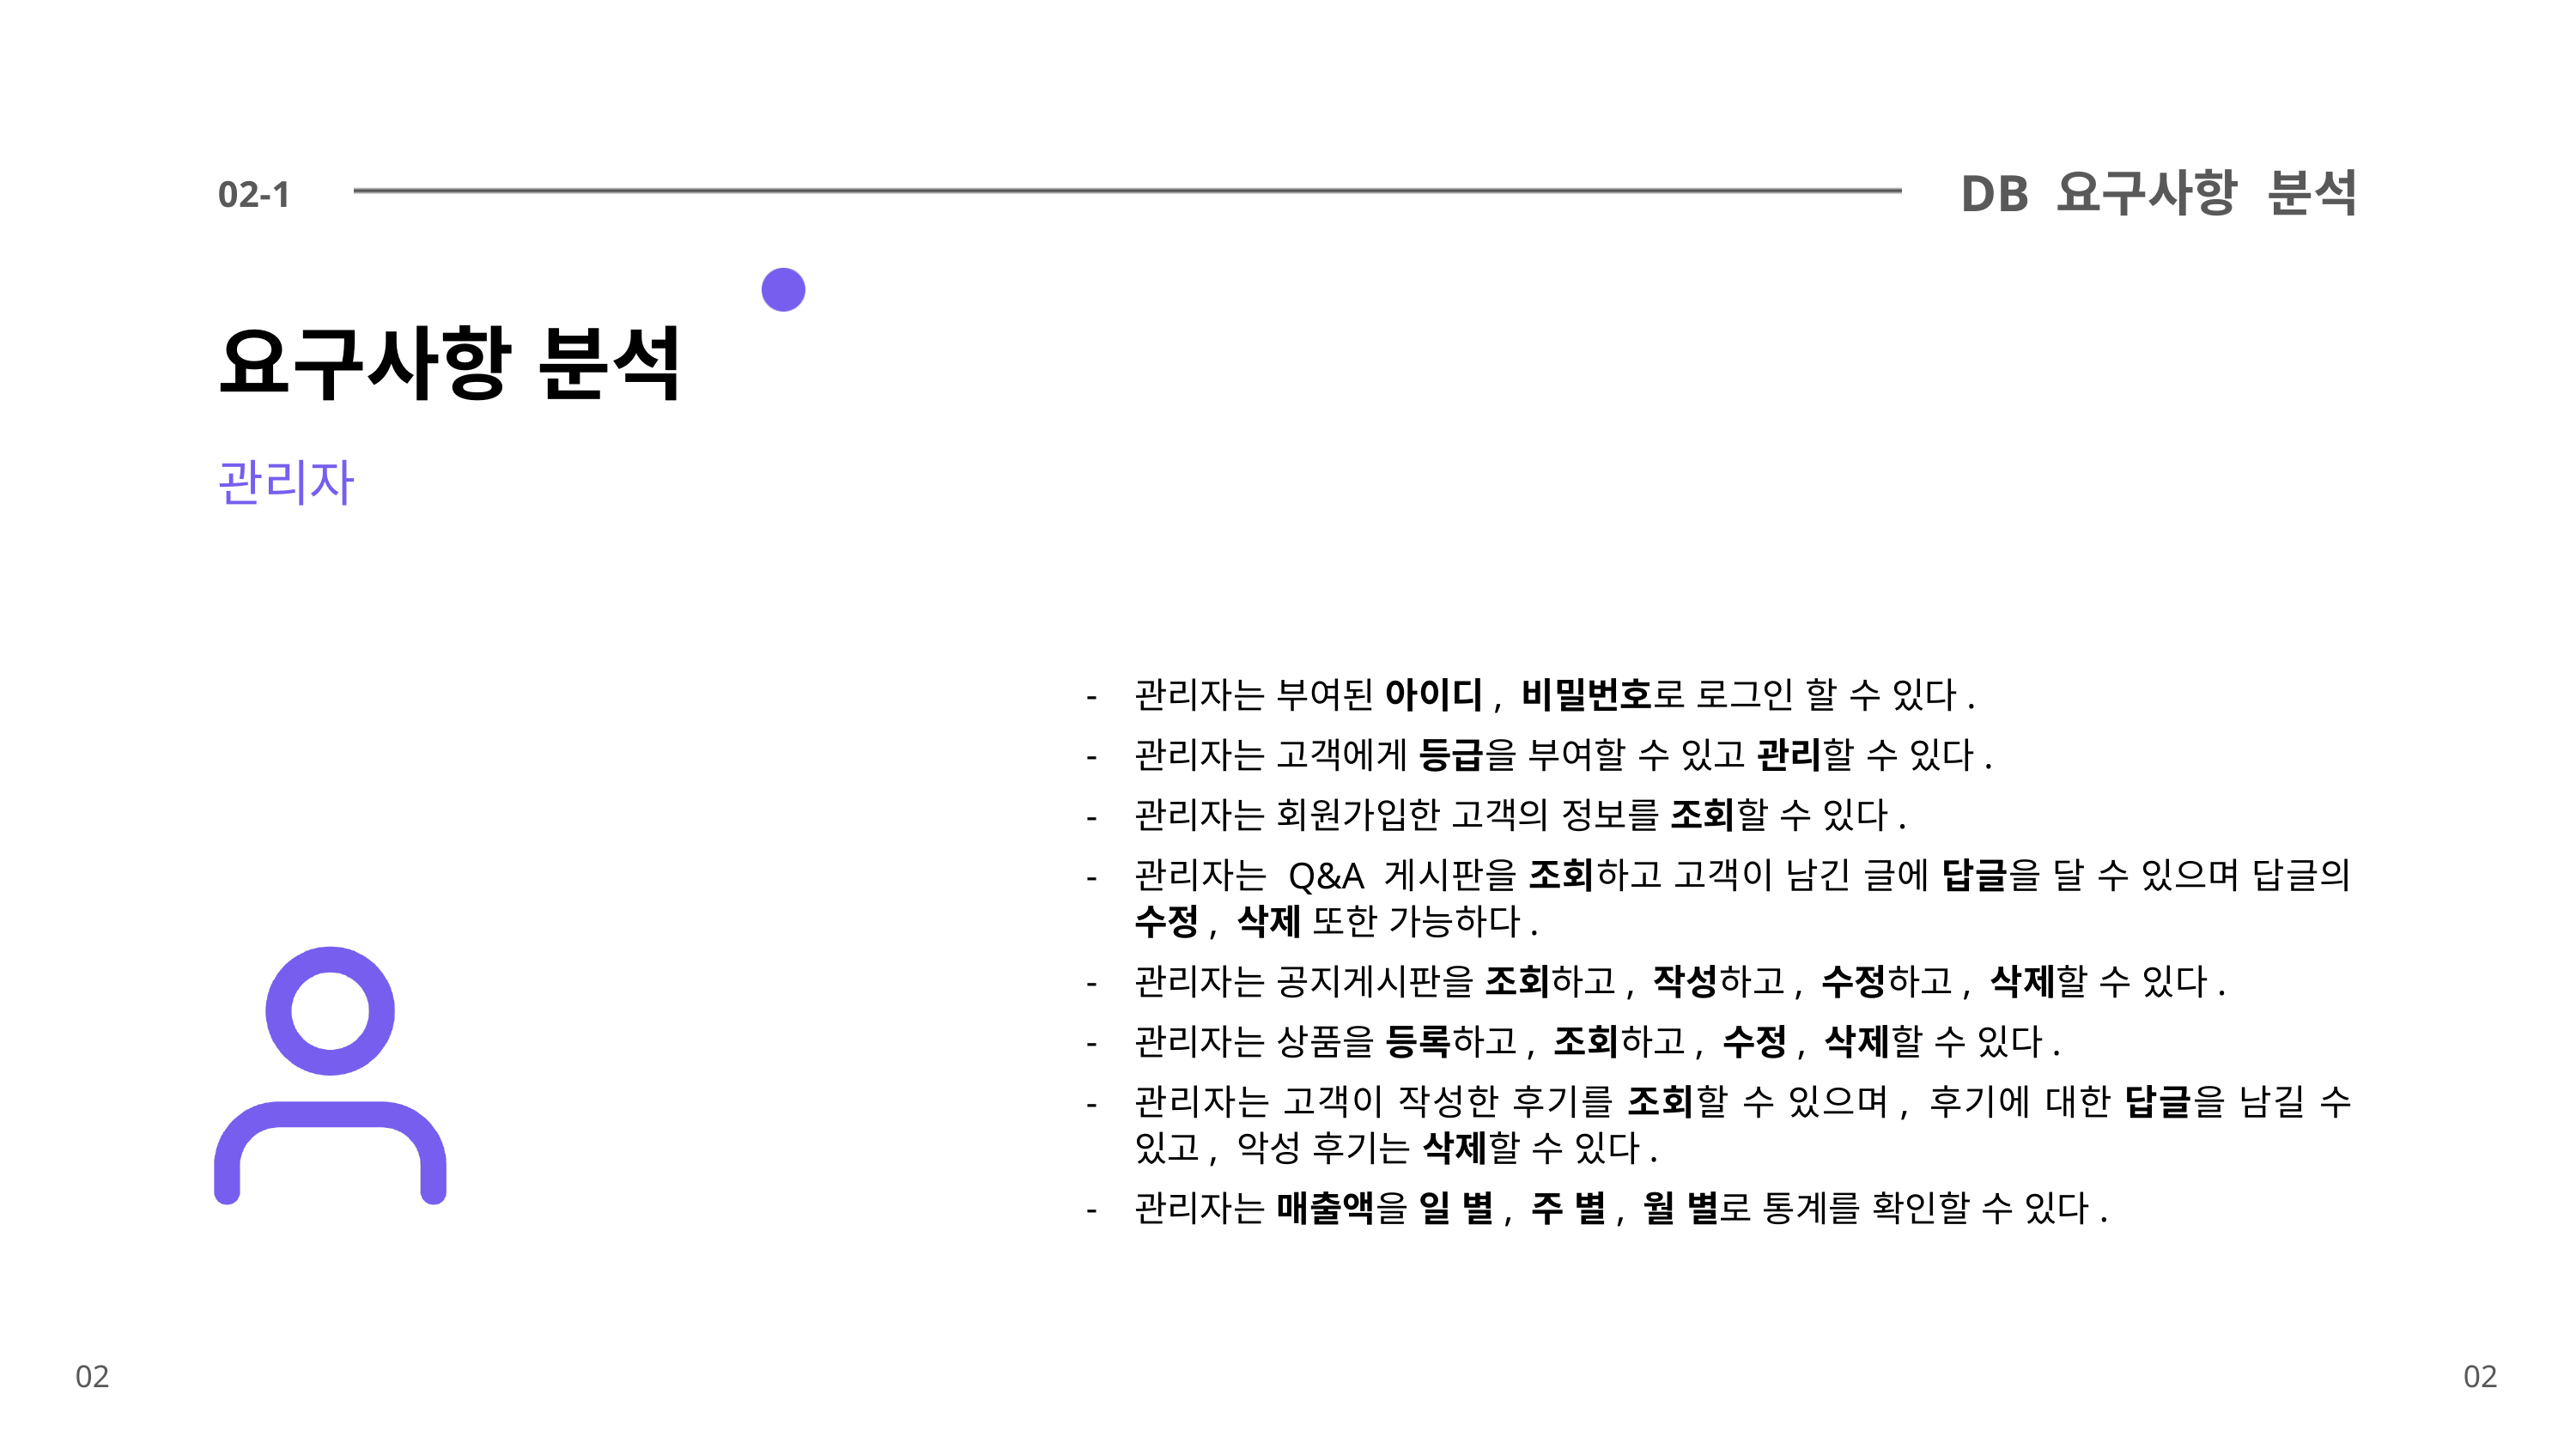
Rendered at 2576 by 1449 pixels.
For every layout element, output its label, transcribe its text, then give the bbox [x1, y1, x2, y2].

picture [161, 927, 488, 1225]
text_box 요구사항 분석 [205, 306, 1030, 416]
text_box 관리자 [205, 445, 569, 518]
text_box 관리자는 부여된 아이디, 비밀번호로 로그인 할 수 있다. 관리자는 고객에게 등급을 부여할 수 있고 관리할 수 있다. 관리자는 회원가입한 고객의 정보를 조회할 수 있다. 관리자는 Q&A 게시판을 조회하고 고객이 남긴 글에 답글을 달 수 있으며 답글의 수정, 삭제 또한 가능하다. 관리자는 공지게시판을 조회하고, 작성하고, 수정하고, 삭제할 수 있다. 관리자는 상품을 등록하고, 조회하고, 수정, 삭제할 수 있다. 관리자는 고객이 작성한 후기를 조회할 수 있으며, 후기에 대한 답글을 남길 수 있고, 악성 후기는 삭제할 수 있다. 관리자는 매출액을 일 별, 주 별, 월 별로 통계를 확인할 수 있다. [1072, 663, 2366, 1235]
text_box 02-1 [205, 165, 401, 221]
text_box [354, 183, 1902, 199]
text_box DB 요구사항 분석 [1910, 155, 2372, 228]
text_box 02 [2447, 1350, 2514, 1400]
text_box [762, 268, 805, 312]
text_box 02 [59, 1350, 125, 1400]
